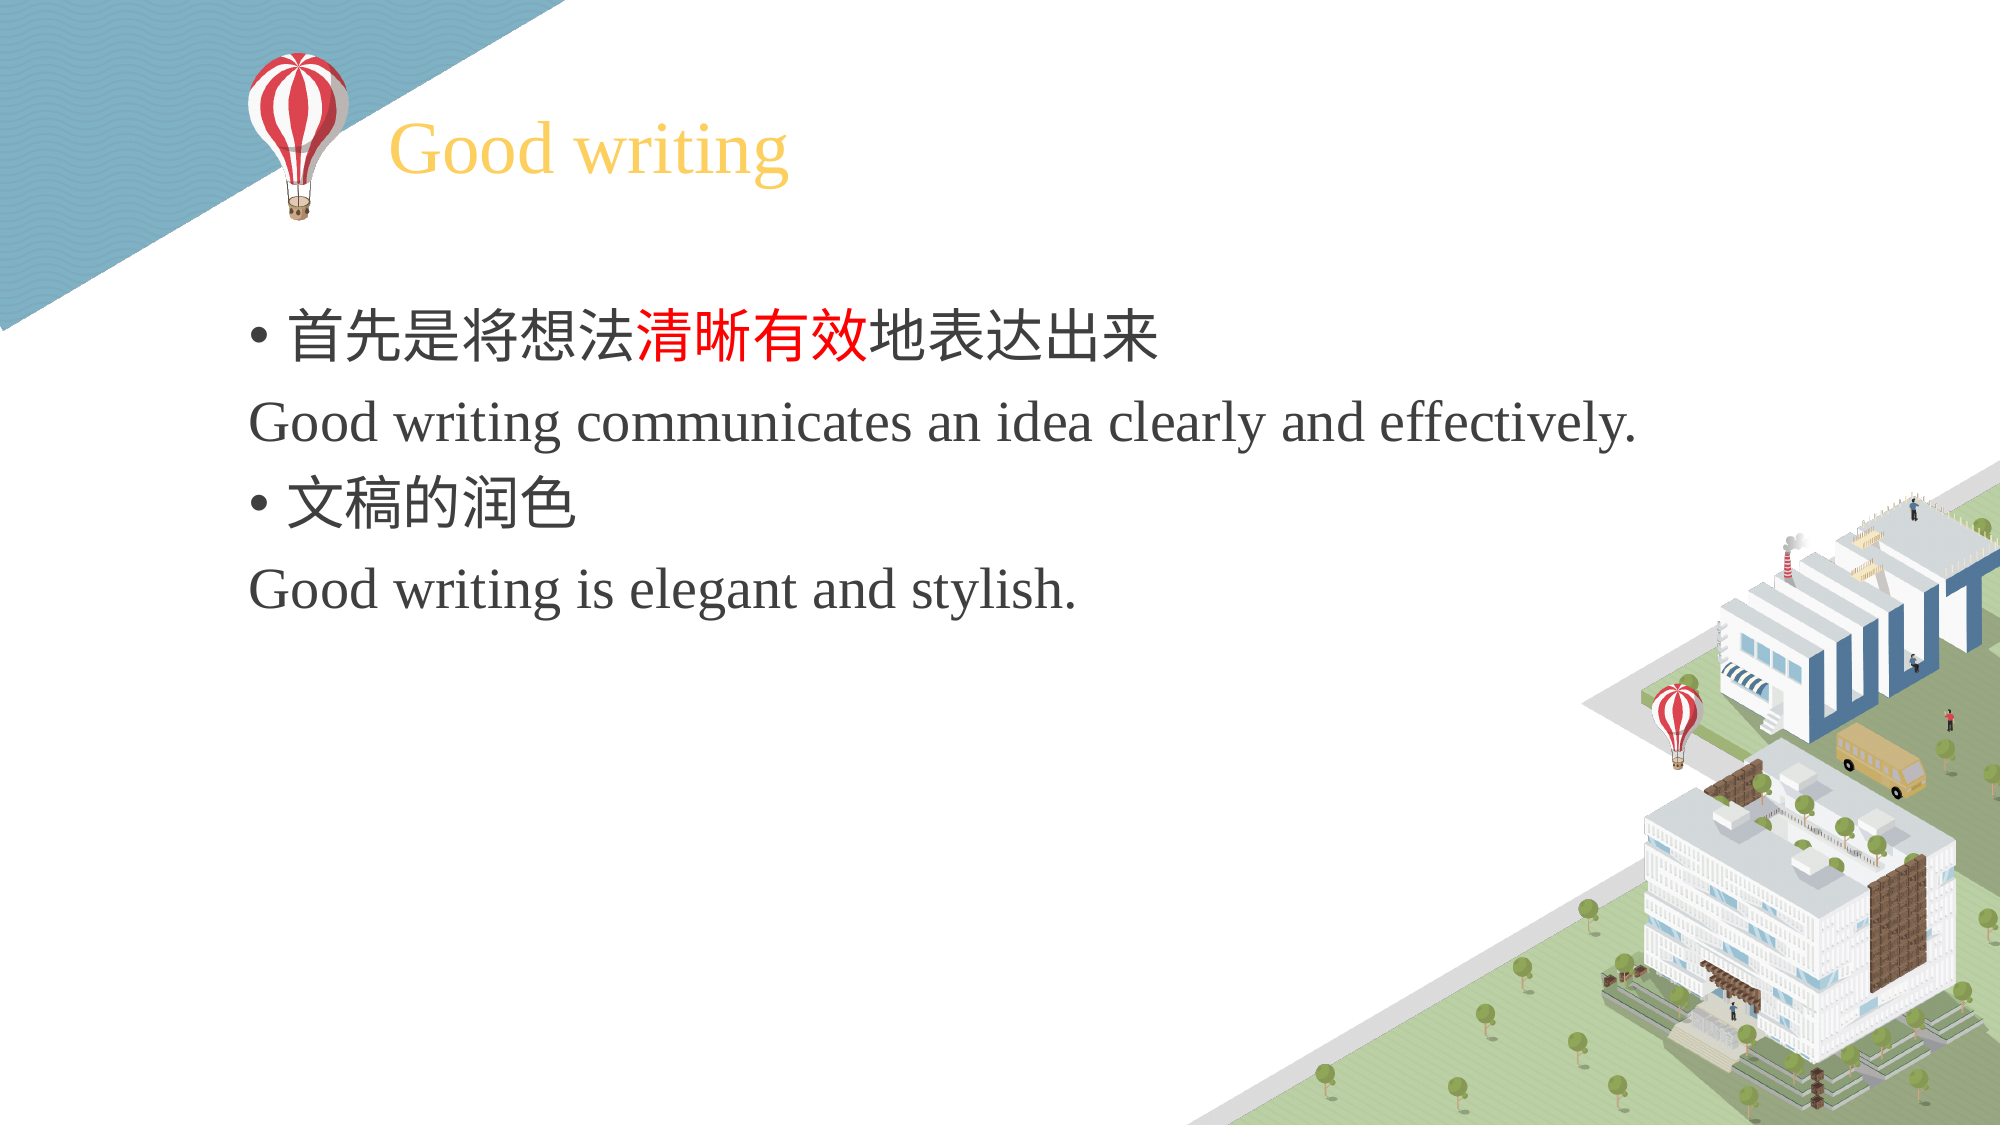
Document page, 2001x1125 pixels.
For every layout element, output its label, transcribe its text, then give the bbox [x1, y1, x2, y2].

list 首先是将想法清晰有效地表达出来 Good writing communicates an idea clearly and effectively. 文稿的润色 Good writing is elegant and stylish. [233, 299, 1738, 1014]
picture [0, 0, 2000, 1125]
title Good writing [373, 85, 1738, 214]
